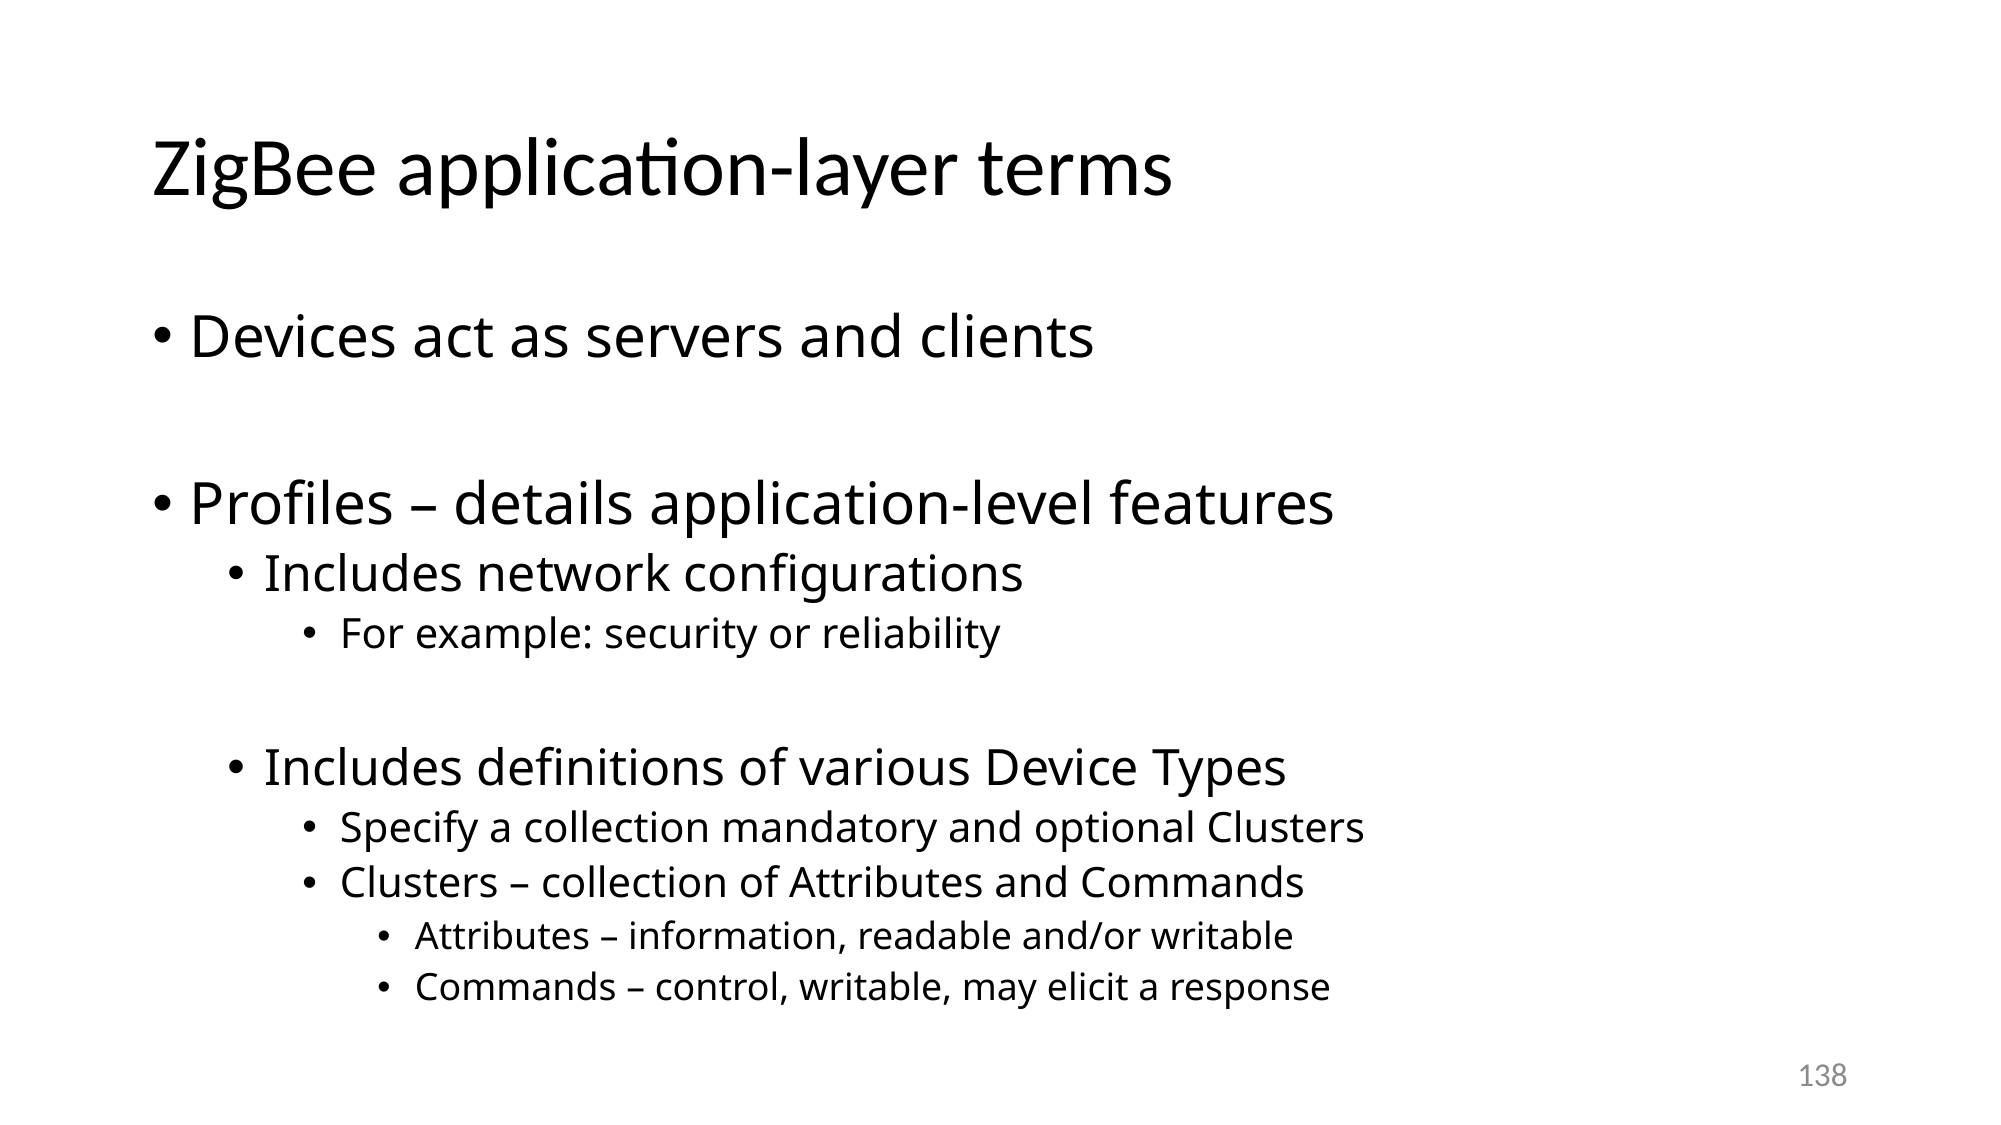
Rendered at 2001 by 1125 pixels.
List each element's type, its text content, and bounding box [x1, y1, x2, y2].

slide_number 138 [1412, 1042, 1863, 1103]
title ZigBee application-layer terms [137, 59, 1863, 278]
list Devices act as servers and clients Profiles – details application-level features Includes network configurations For example: security or reliability Includes definitions of various Device Types Specify a collection mandatory and optional Clusters Clusters – collection of Attributes and Commands Attributes – information, readable and/or writable Commands – control, writable, may elicit a response [137, 299, 1863, 1014]
